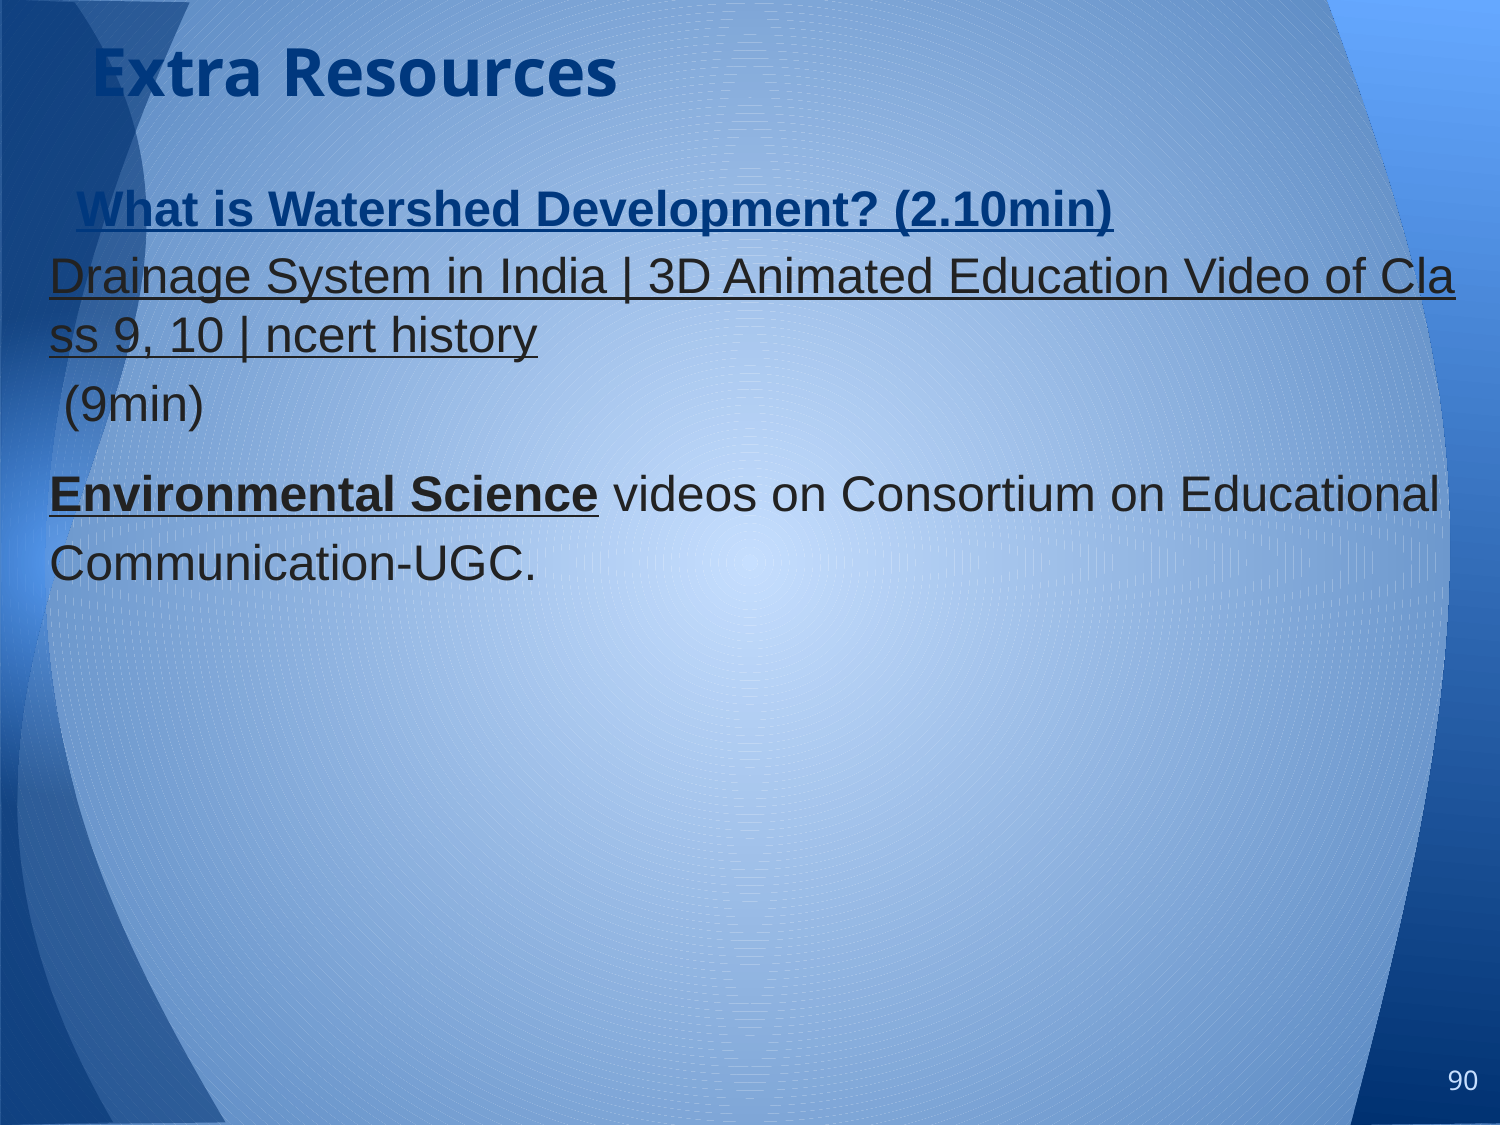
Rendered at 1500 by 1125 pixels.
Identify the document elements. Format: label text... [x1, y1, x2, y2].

list What is Watershed Development? (2.10min) Drainage System in India | 3D Animated Education Video of Class 9, 10 | ncert history (9min) Environmental Science videos on Consortium on Educational Communication-UGC. [34, 174, 1494, 1125]
title Extra Resources [75, 13, 1425, 125]
slide_number 90 [1403, 1038, 1494, 1125]
